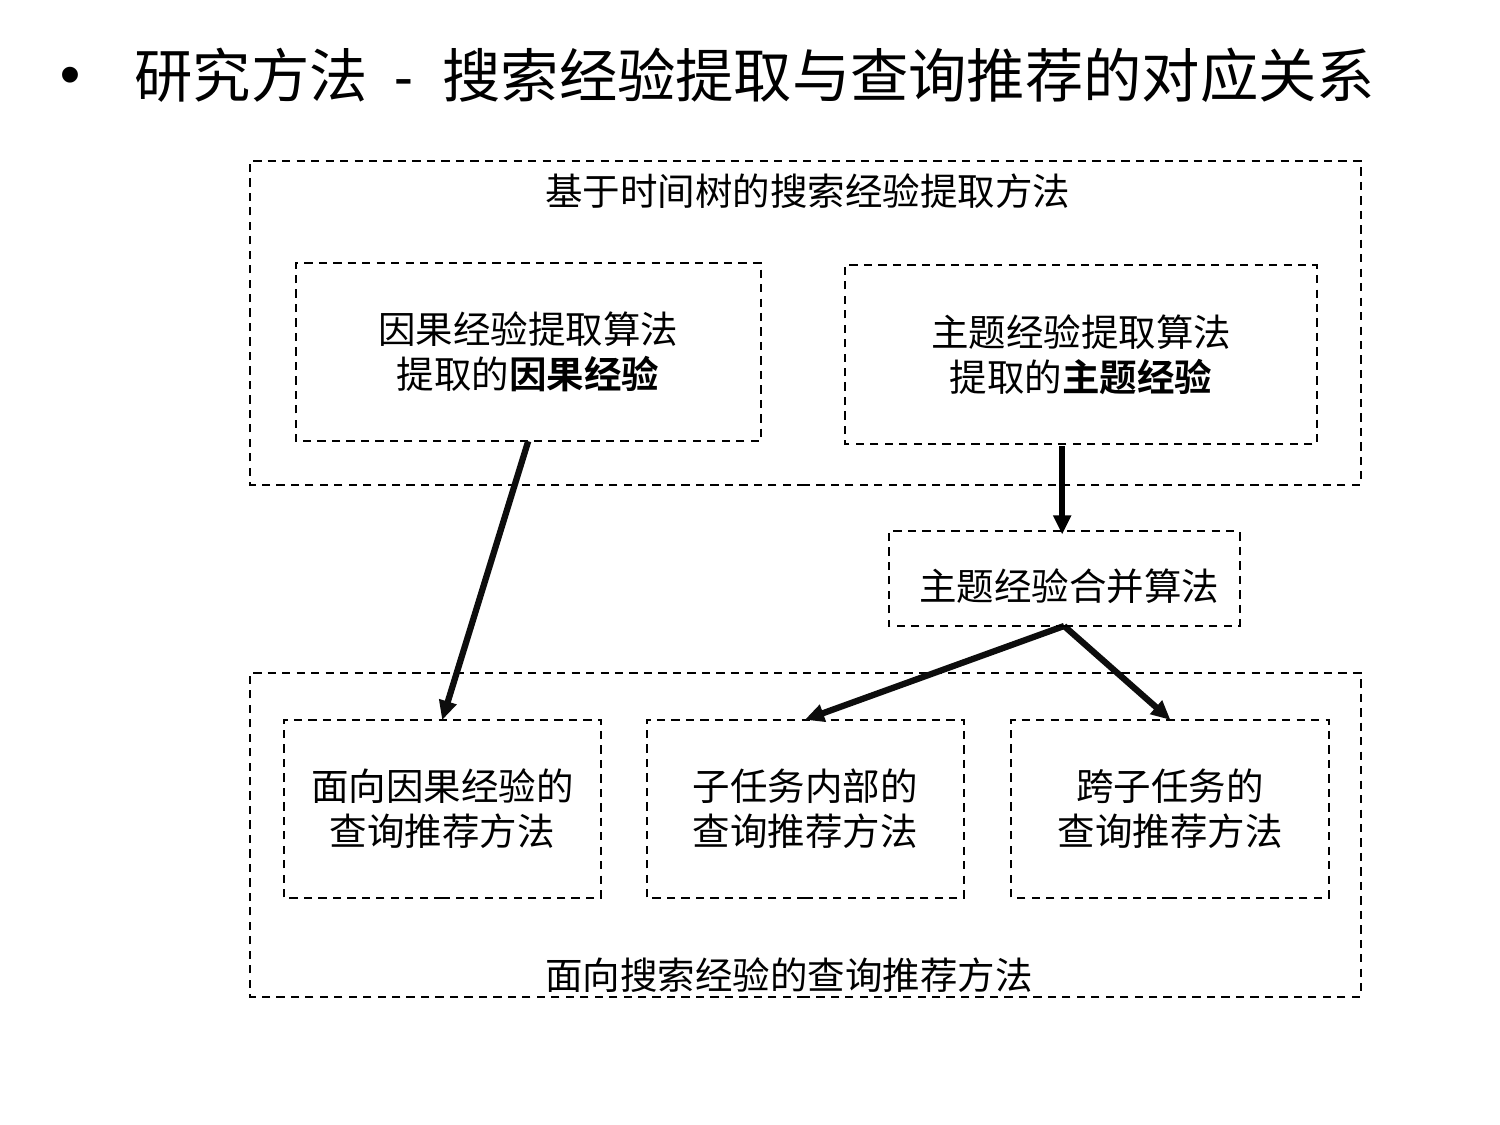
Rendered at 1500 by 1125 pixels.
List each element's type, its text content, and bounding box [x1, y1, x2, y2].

text_box [888, 530, 1241, 627]
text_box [249, 160, 1361, 485]
text_box 研究方法 - 搜索经验提取与查询推荐的对应关系 [44, 31, 1434, 117]
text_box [442, 441, 529, 720]
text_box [805, 626, 1064, 720]
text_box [1064, 626, 1171, 720]
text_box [249, 672, 1361, 1006]
